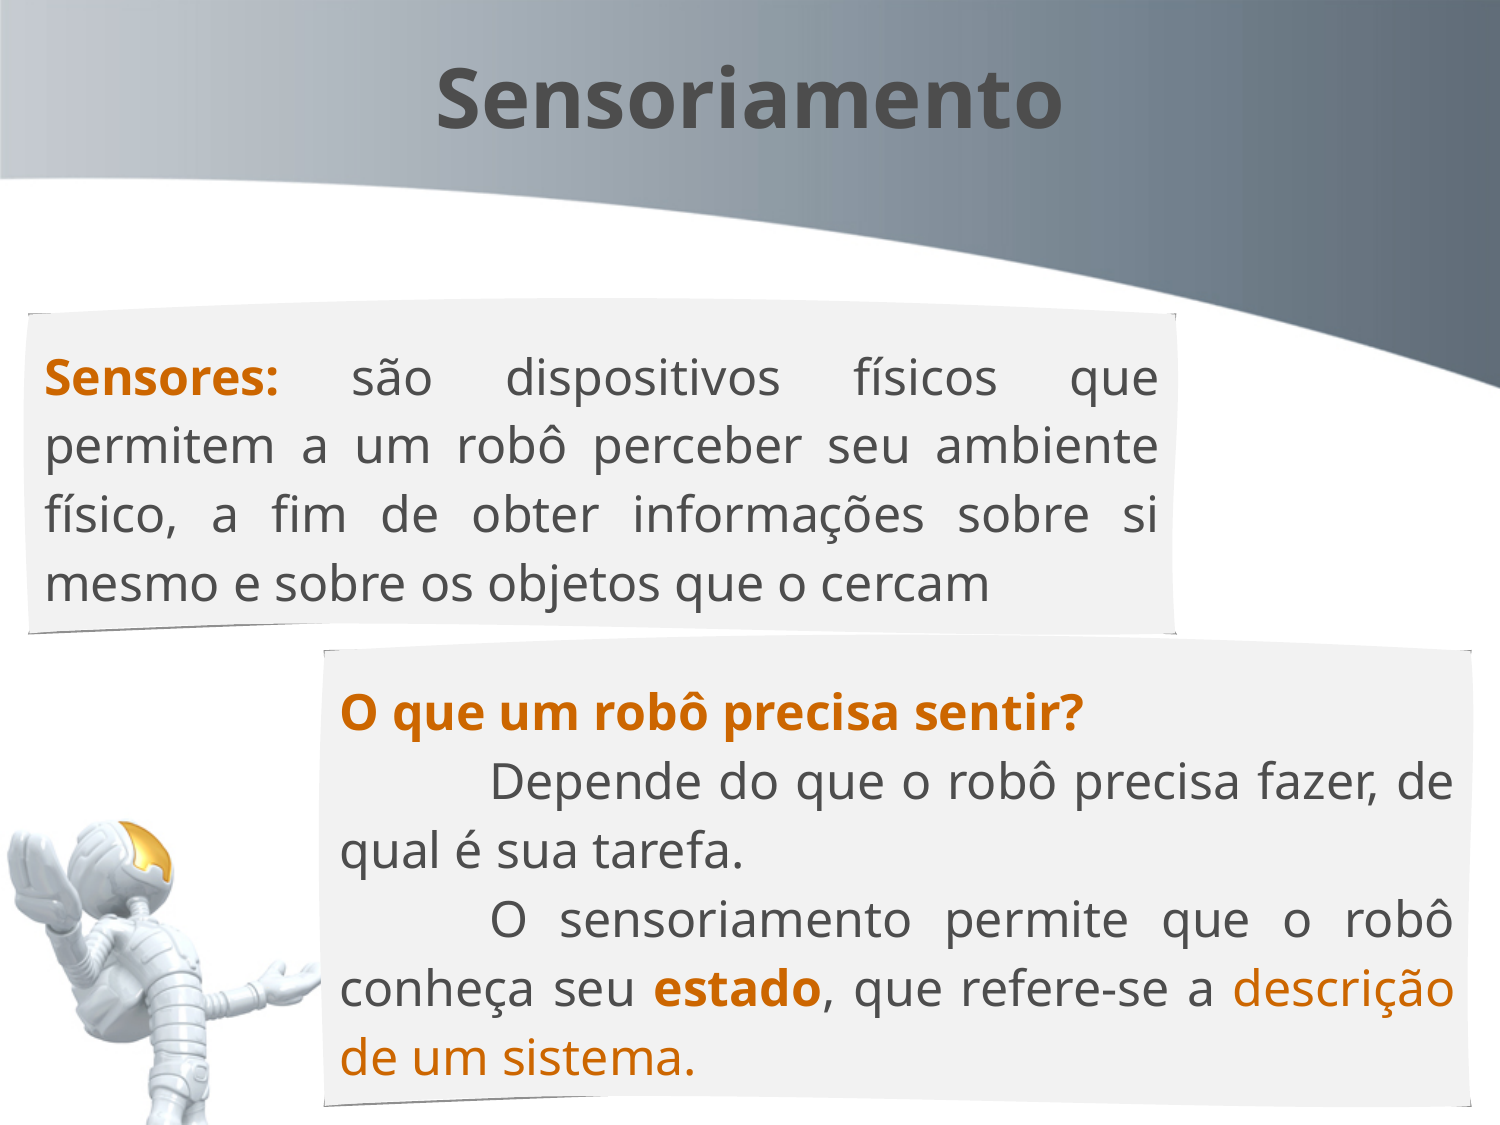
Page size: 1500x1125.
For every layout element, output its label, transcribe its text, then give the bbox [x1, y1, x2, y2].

text_box Sensores: são dispositivos físicos que permitem a um robô perceber seu ambiente físico, a fim de obter informações sobre si mesmo e sobre os objetos que o cercam [23, 298, 1179, 635]
text_box O que um robô precisa sentir? Depende do que o robô precisa fazer, de qual é sua tarefa. O sensoriamento permite que o robô conheça seu estado, que refere-se a descrição de um sistema. [318, 634, 1474, 1108]
picture [0, 0, 1500, 1125]
title Sensoriamento [212, 53, 1288, 138]
